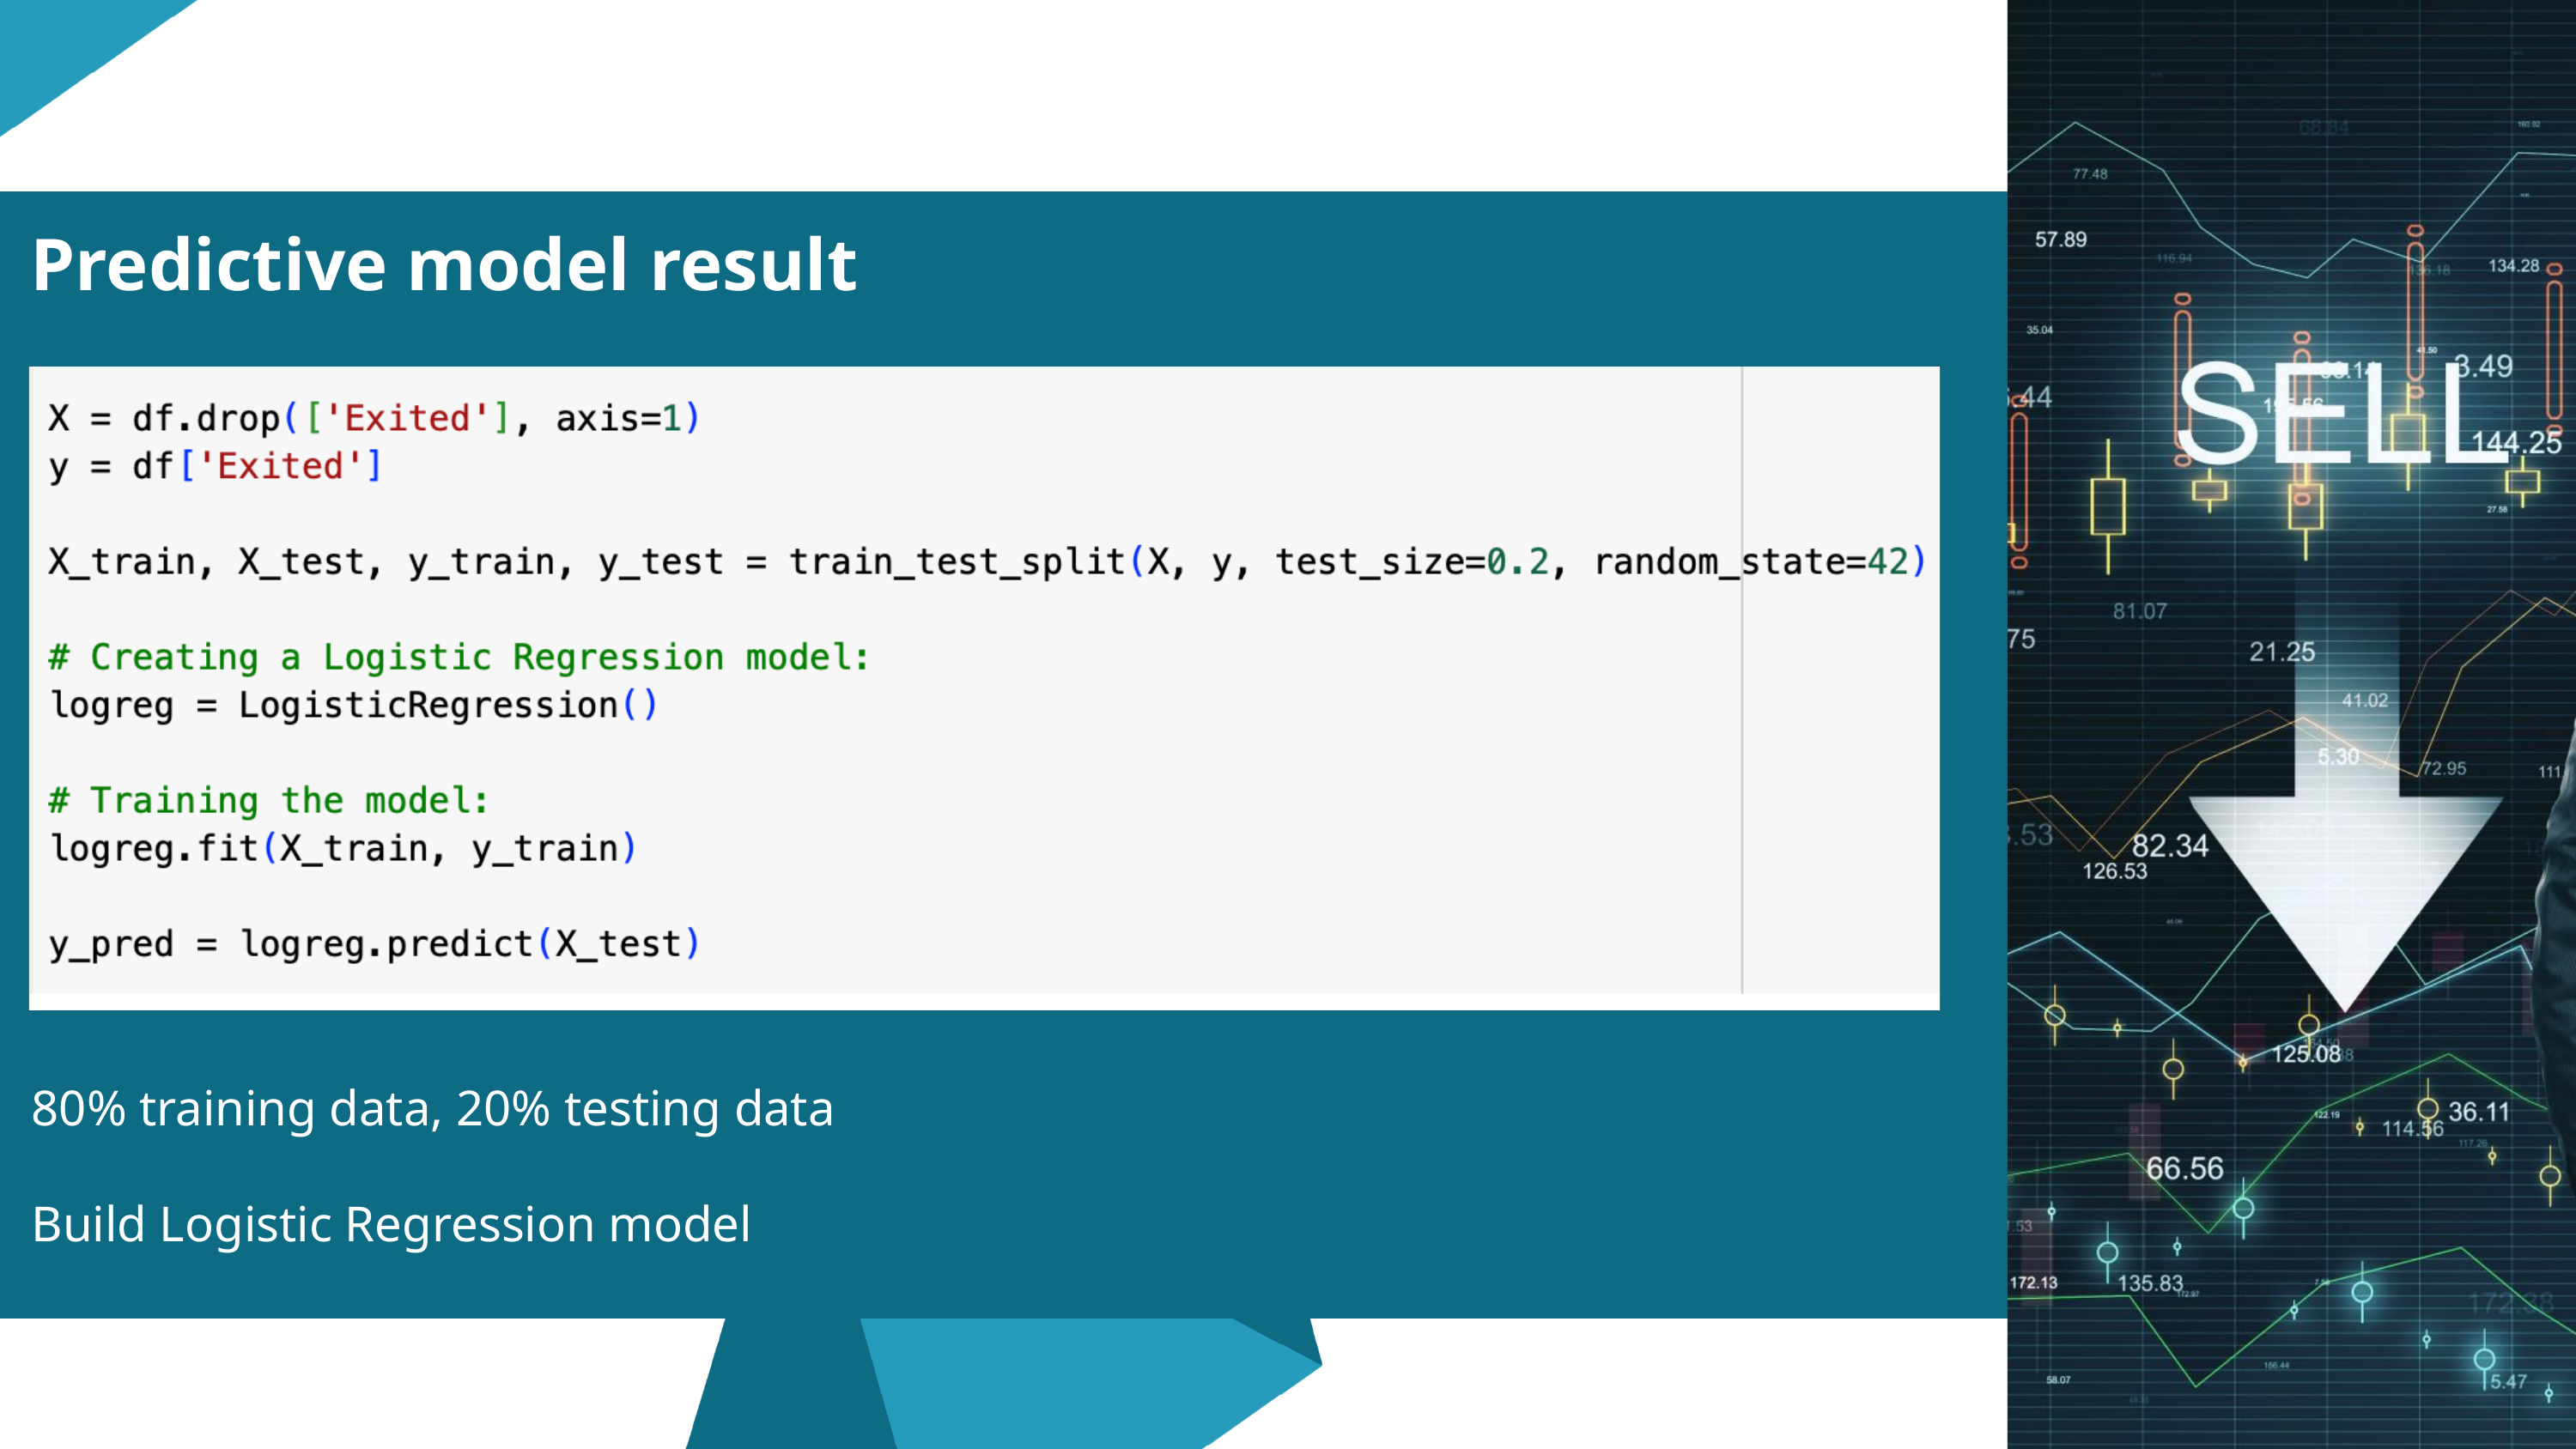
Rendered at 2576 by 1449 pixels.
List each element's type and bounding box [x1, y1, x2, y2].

text_box [620, 1329, 1926, 1449]
text_box [0, 191, 2002, 1319]
text_box [0, 0, 745, 188]
text_box [2007, 0, 2576, 1449]
